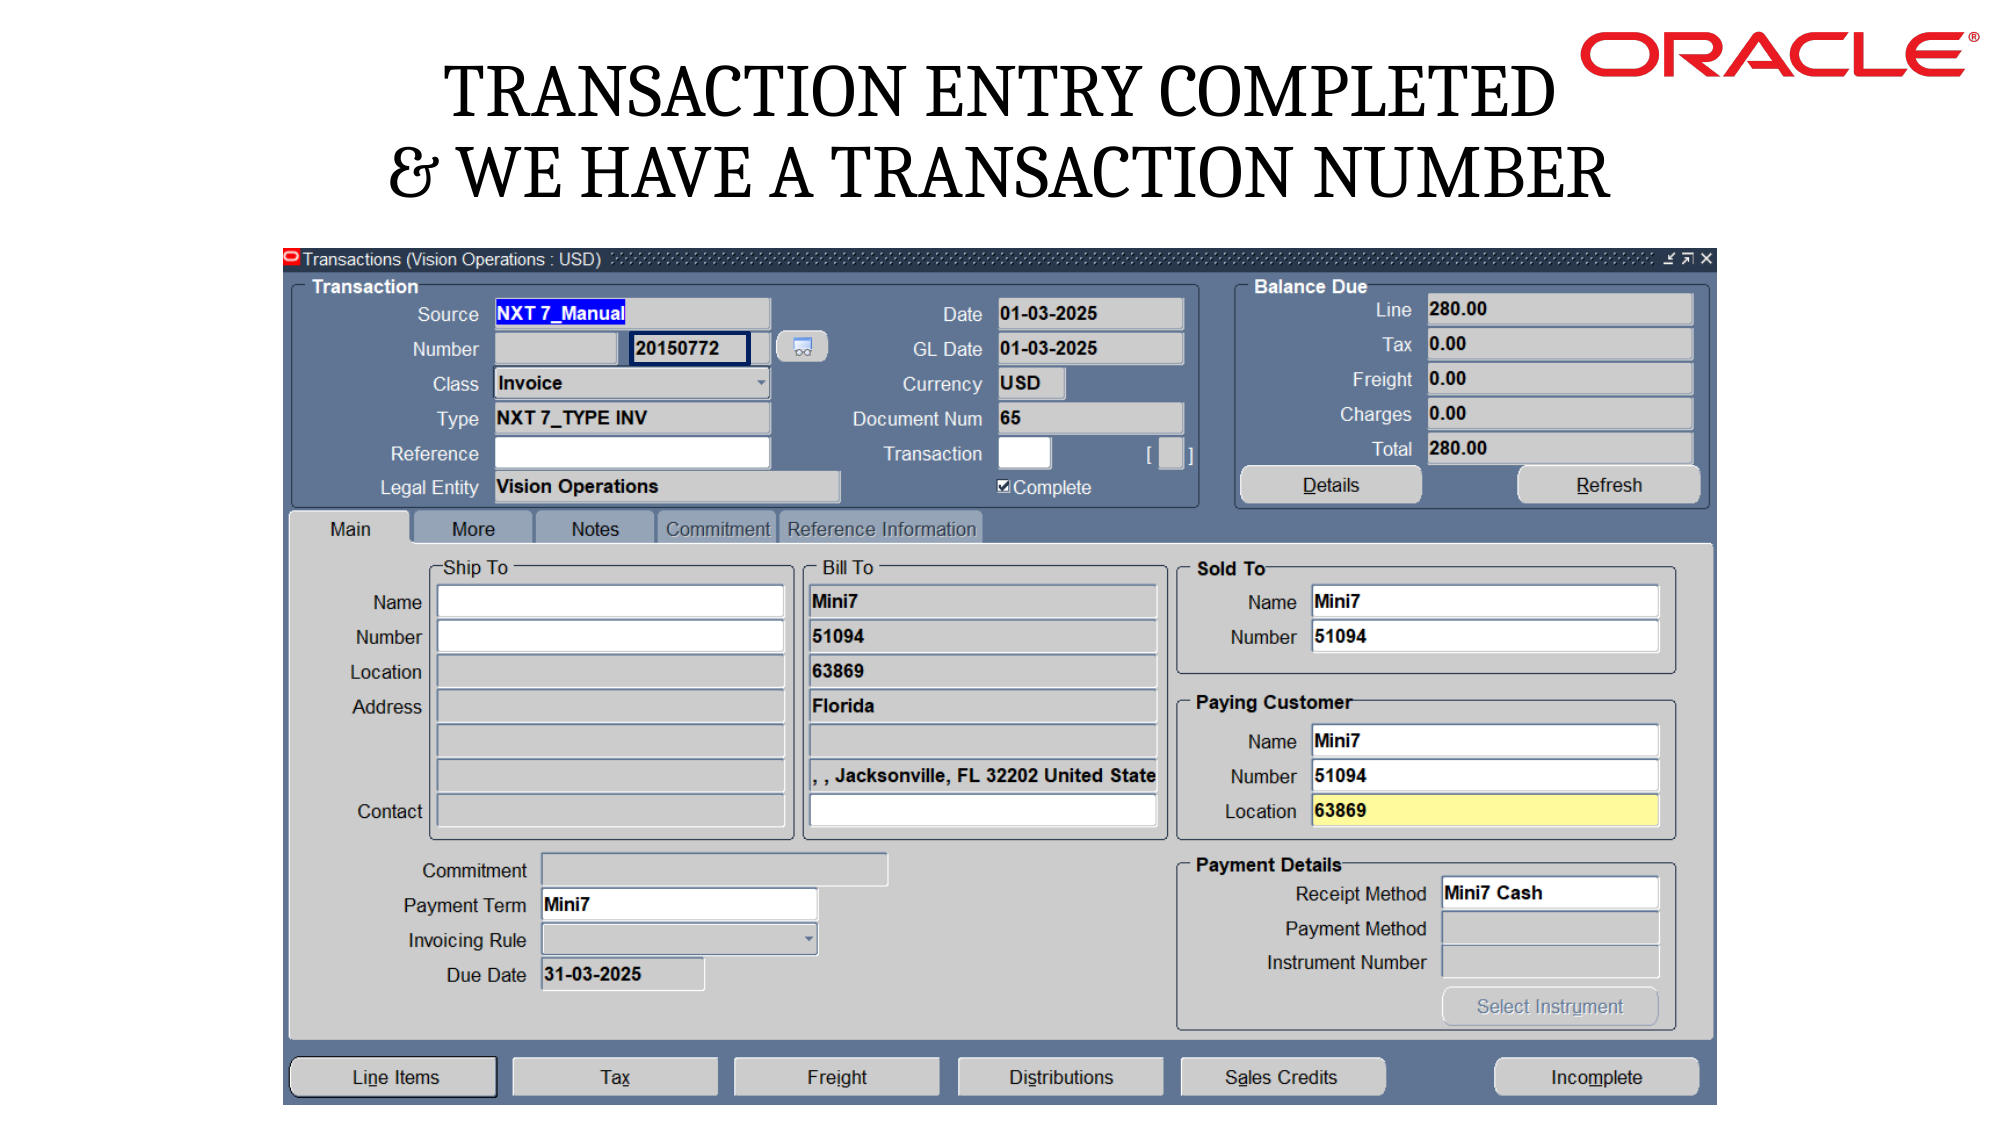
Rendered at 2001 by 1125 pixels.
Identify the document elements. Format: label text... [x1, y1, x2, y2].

picture [1558, 3, 2001, 105]
title Transaction entry completed & we have a transaction number [175, 79, 1826, 267]
picture [283, 248, 1717, 1105]
